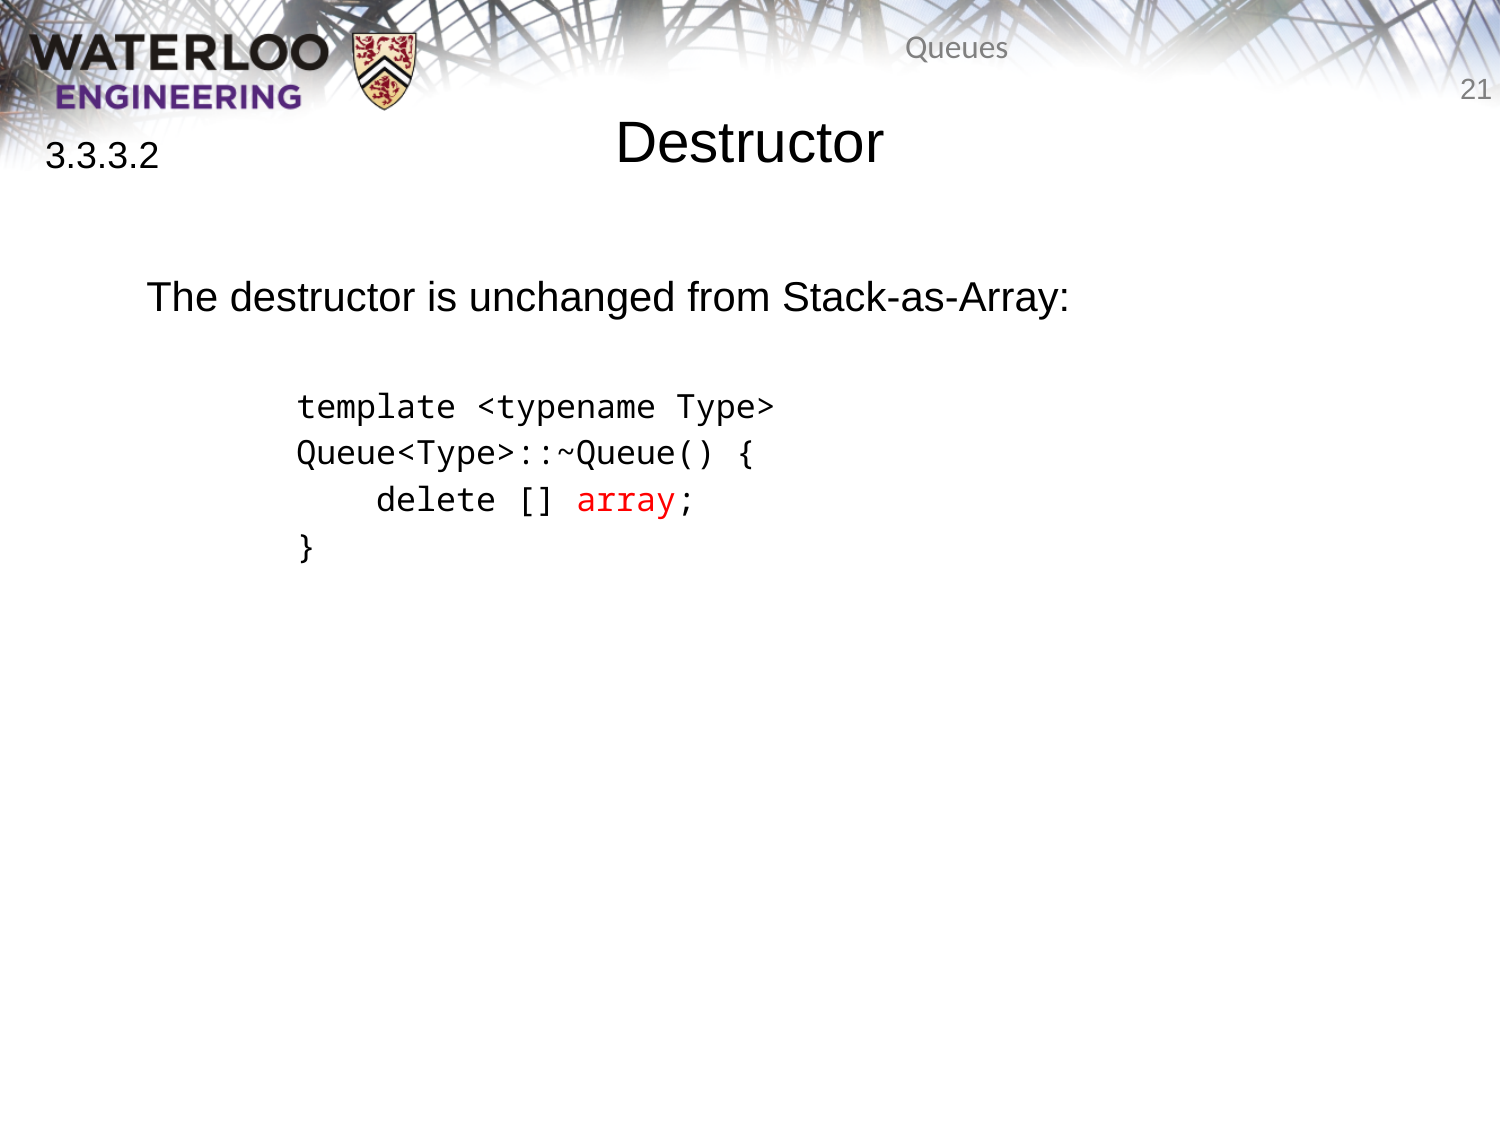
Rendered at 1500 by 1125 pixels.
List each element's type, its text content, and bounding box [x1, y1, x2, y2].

picture [0, 0, 1500, 1125]
list The destructor is unchanged from Stack-as-Array: template <typename Type> Queue<Type>::~Queue() { delete [] array; } [74, 262, 1426, 1006]
title Destructor [74, 44, 1426, 233]
text_box 3.3.3.2 [30, 124, 175, 184]
